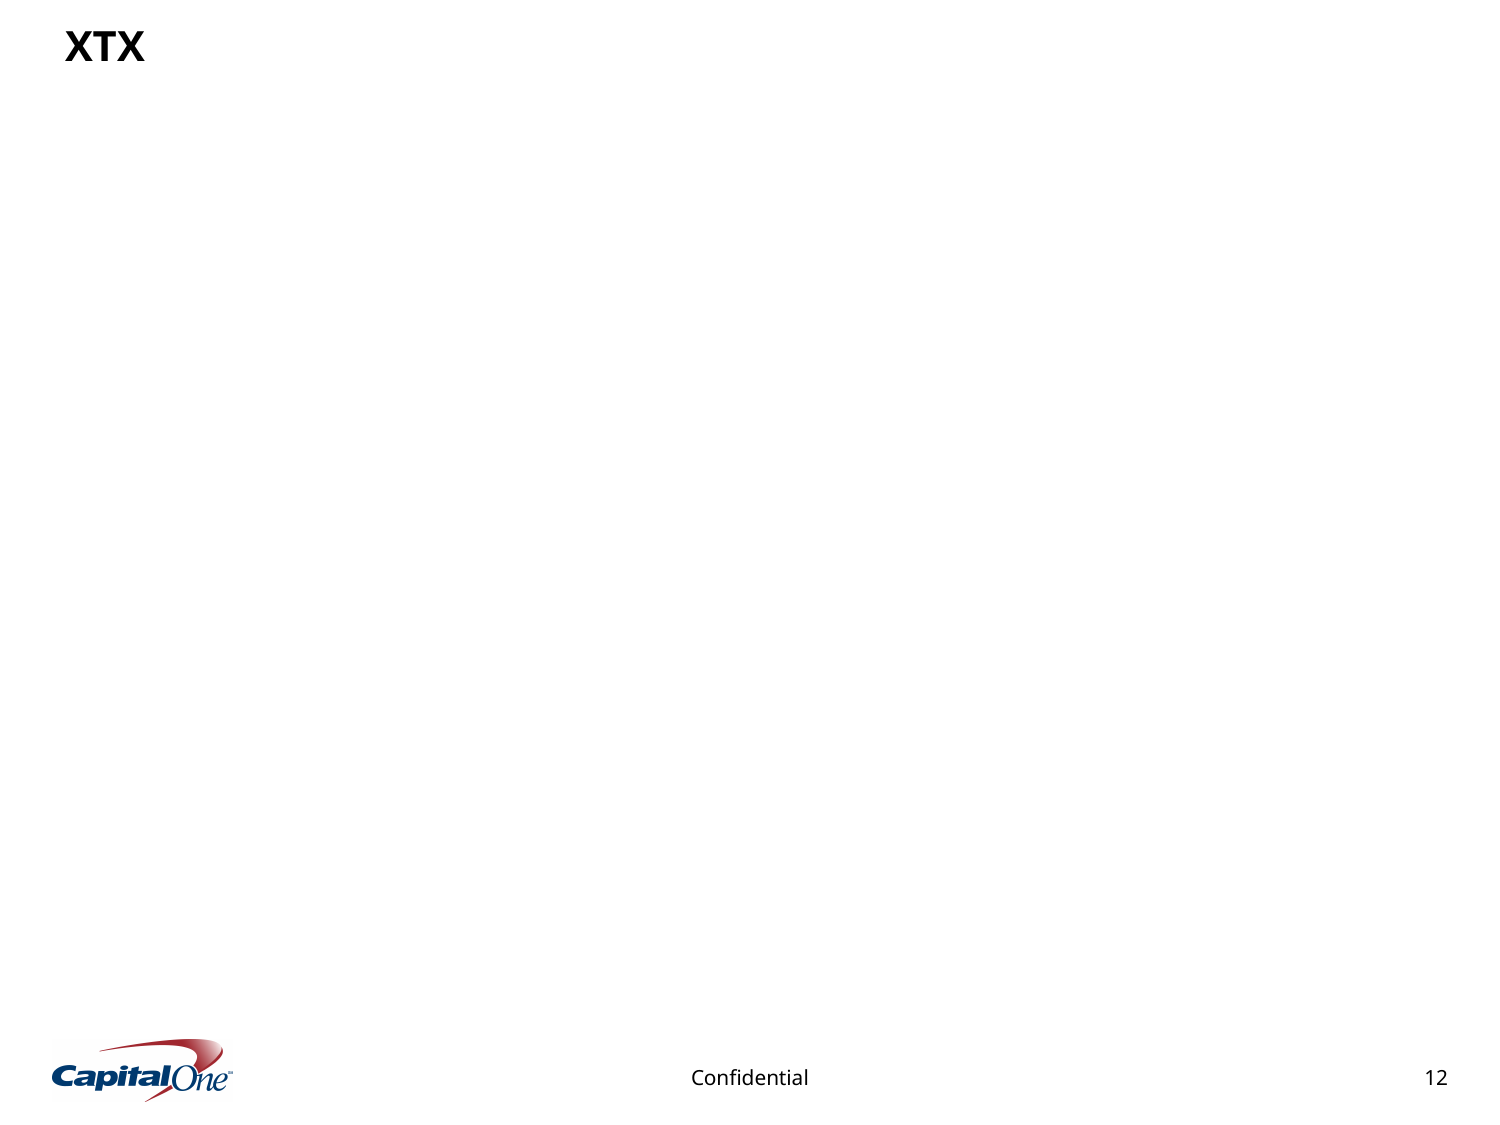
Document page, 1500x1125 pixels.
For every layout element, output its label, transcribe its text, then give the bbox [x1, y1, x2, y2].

title XTX [50, 12, 1450, 128]
picture [52, 1039, 233, 1102]
